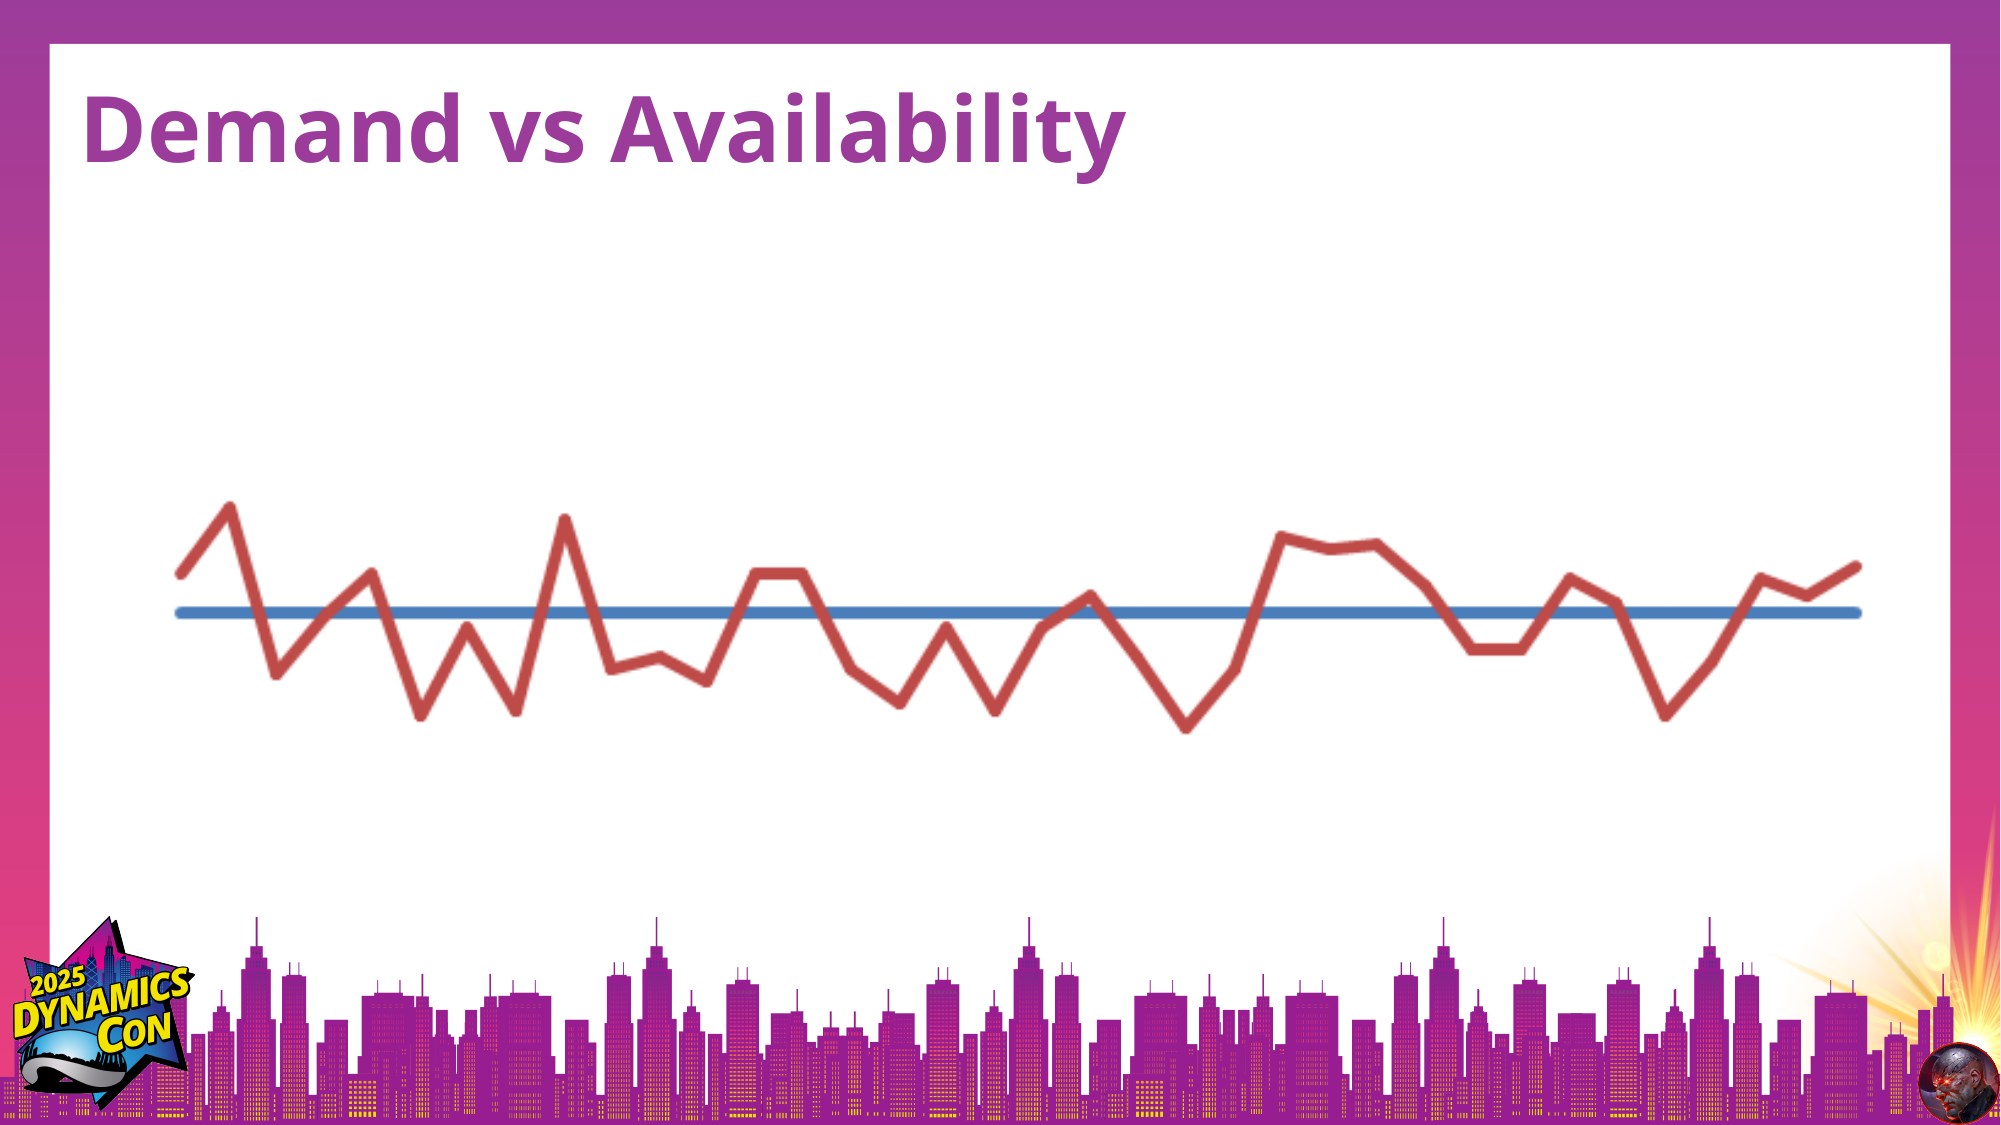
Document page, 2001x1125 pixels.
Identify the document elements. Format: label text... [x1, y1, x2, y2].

picture [1758, 642, 2001, 1125]
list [101, 320, 1937, 835]
picture [1729, 1031, 1733, 1087]
title Demand vs Availability [64, 60, 1932, 205]
picture [13, 916, 195, 1111]
